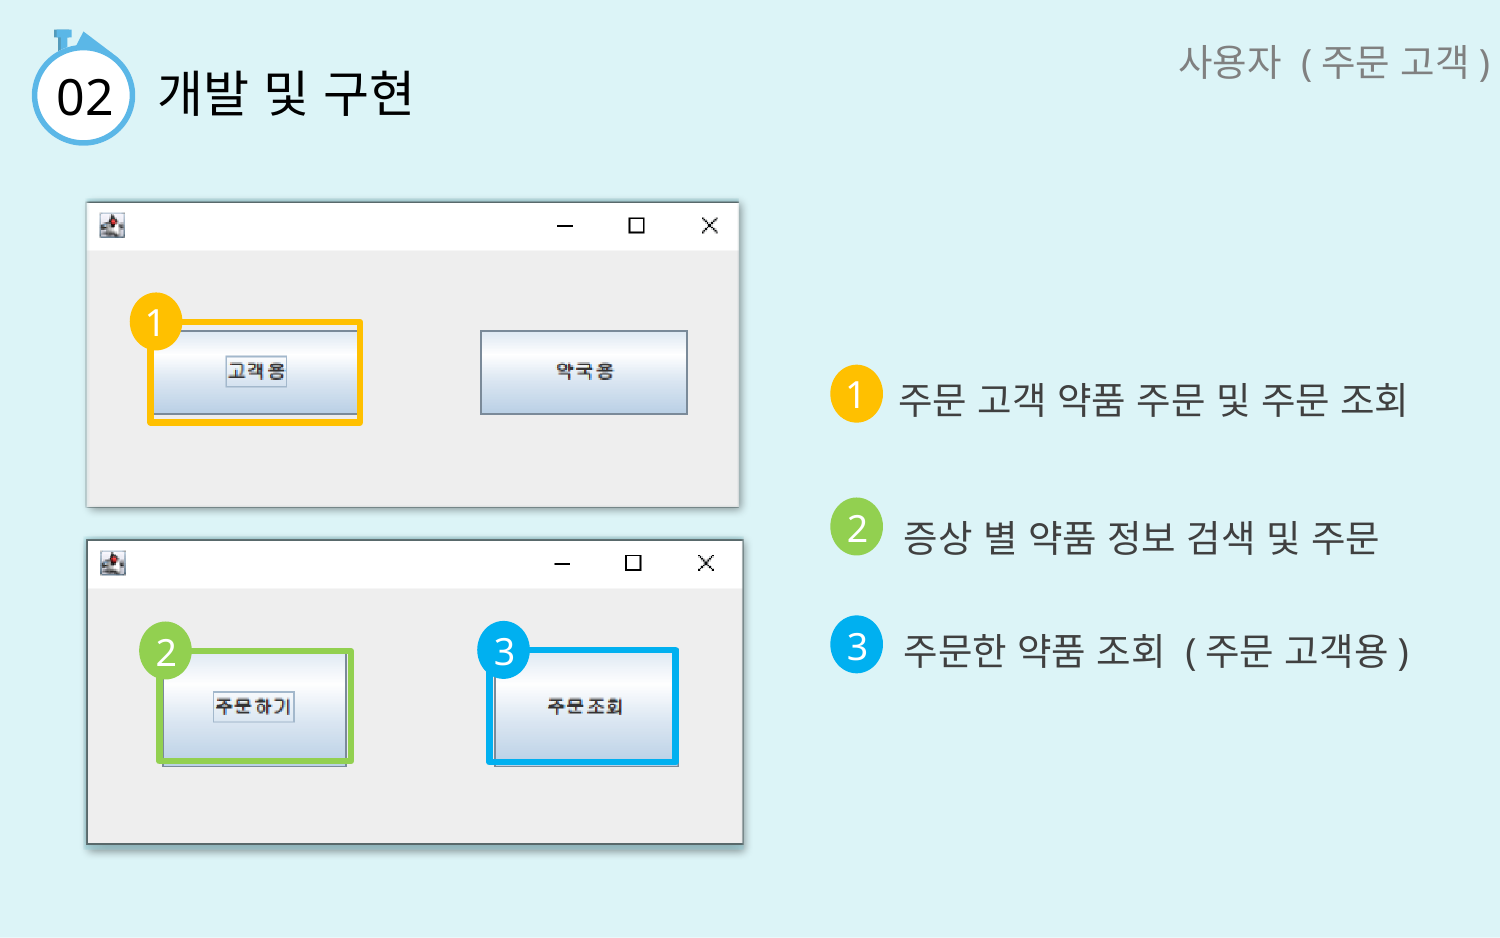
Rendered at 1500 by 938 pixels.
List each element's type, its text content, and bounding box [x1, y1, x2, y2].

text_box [830, 497, 884, 559]
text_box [0, 29, 514, 146]
text_box 주문한 약품 조회 (주문 고객용) [888, 620, 1438, 681]
text_box 증상 별 약품 정보 검색 및 주문 [888, 507, 1438, 568]
picture [85, 198, 739, 508]
text_box 사용자 (주문 고객) [1163, 31, 1500, 92]
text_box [830, 363, 884, 425]
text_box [476, 620, 531, 682]
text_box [129, 291, 183, 353]
text_box 주문 고객 약품 주문 및 주문 조회 [887, 369, 1433, 429]
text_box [830, 615, 884, 677]
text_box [138, 621, 193, 683]
picture [83, 536, 744, 850]
